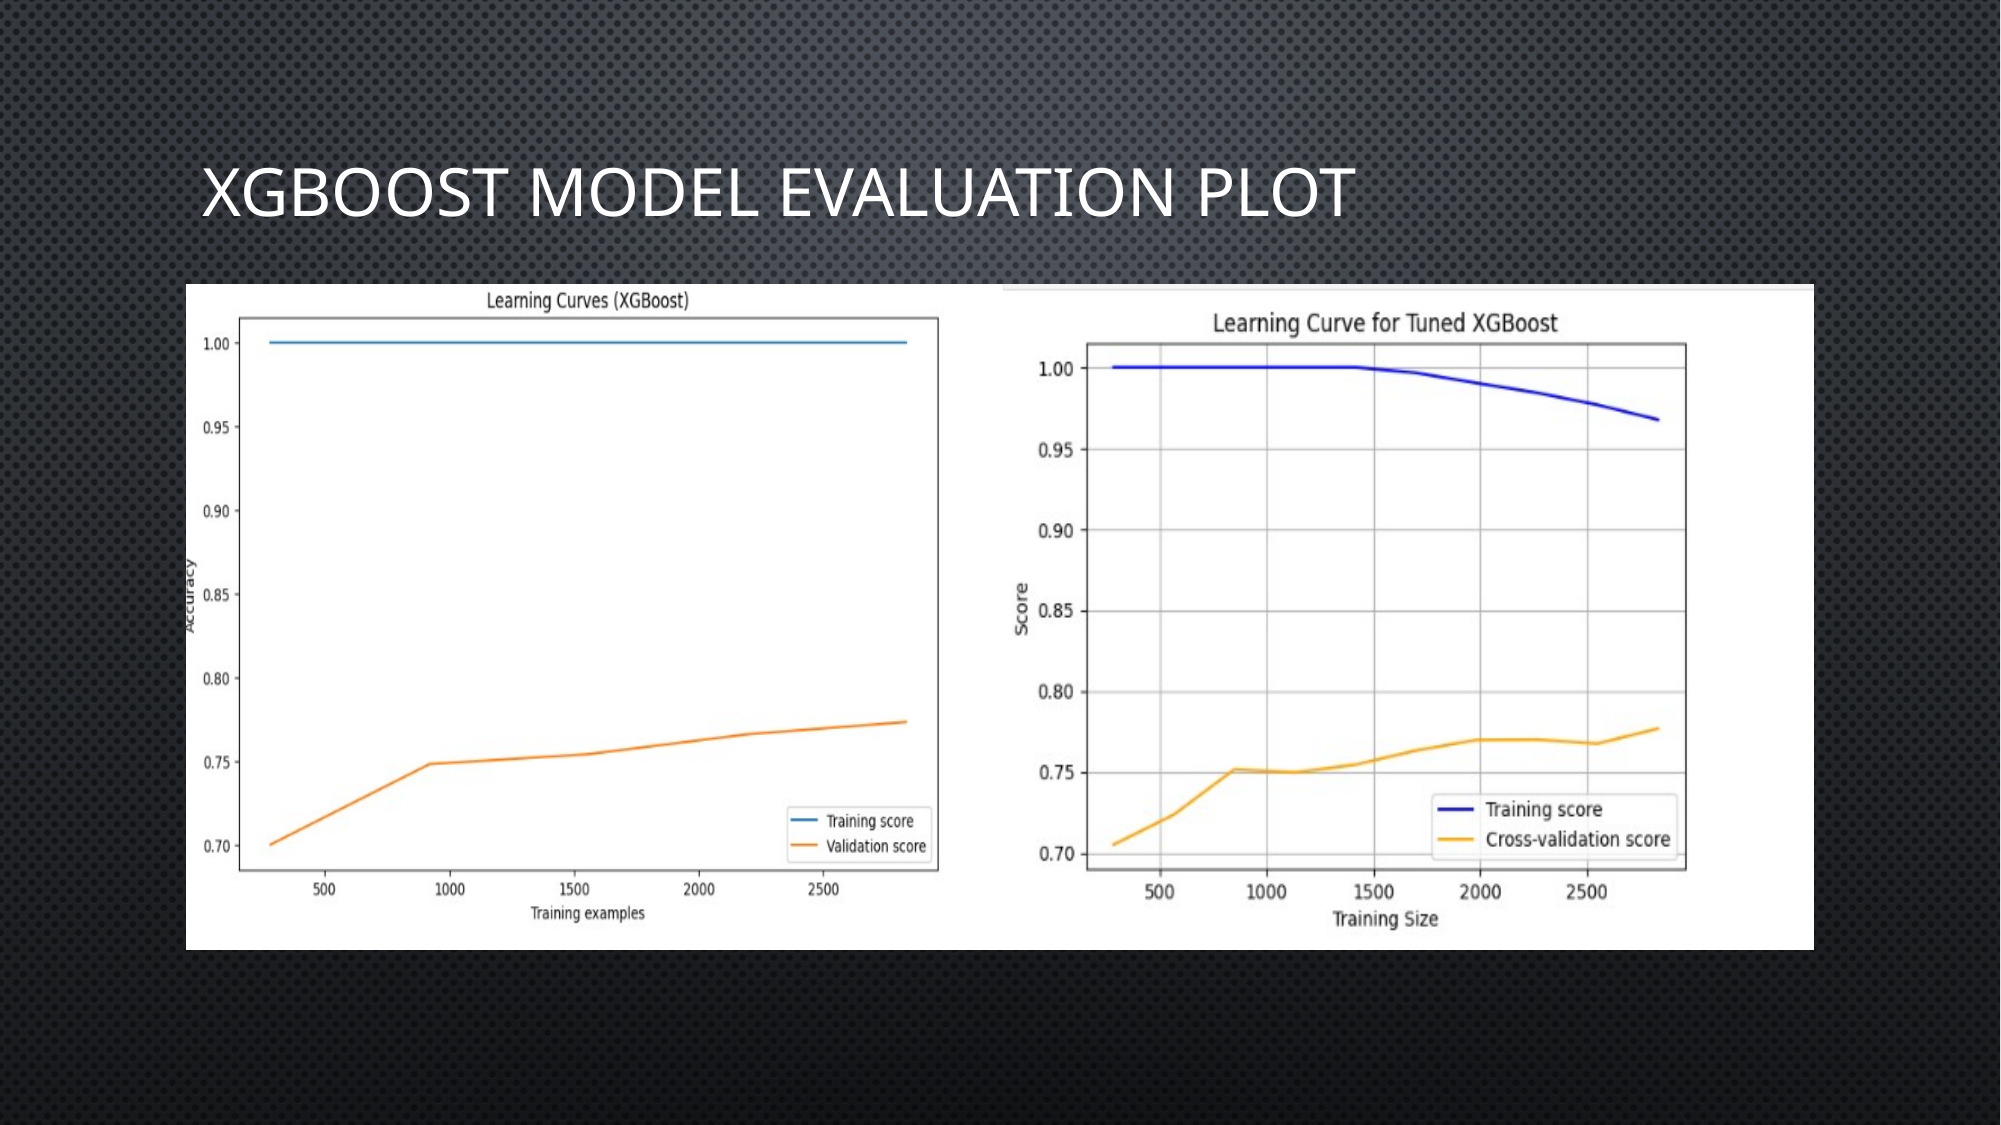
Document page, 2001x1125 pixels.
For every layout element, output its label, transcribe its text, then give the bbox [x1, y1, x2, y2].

title xgboost model evaluation plot [187, 99, 1813, 281]
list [1003, 284, 1814, 950]
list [185, 284, 1003, 950]
